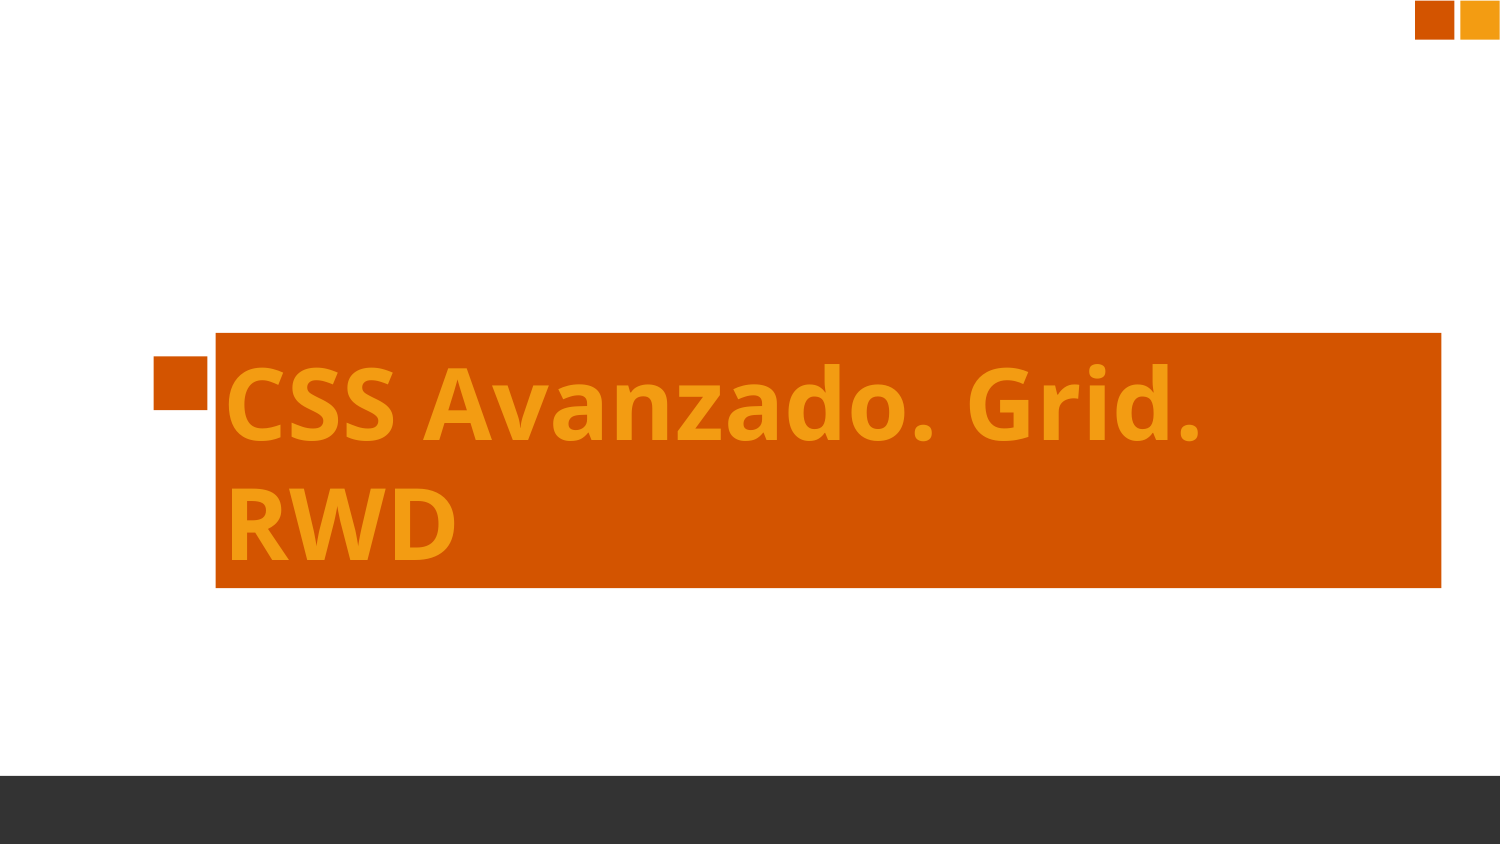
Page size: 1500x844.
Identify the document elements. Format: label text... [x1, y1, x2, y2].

title CSS Avanzado. Grid. RWD [215, 332, 1442, 589]
